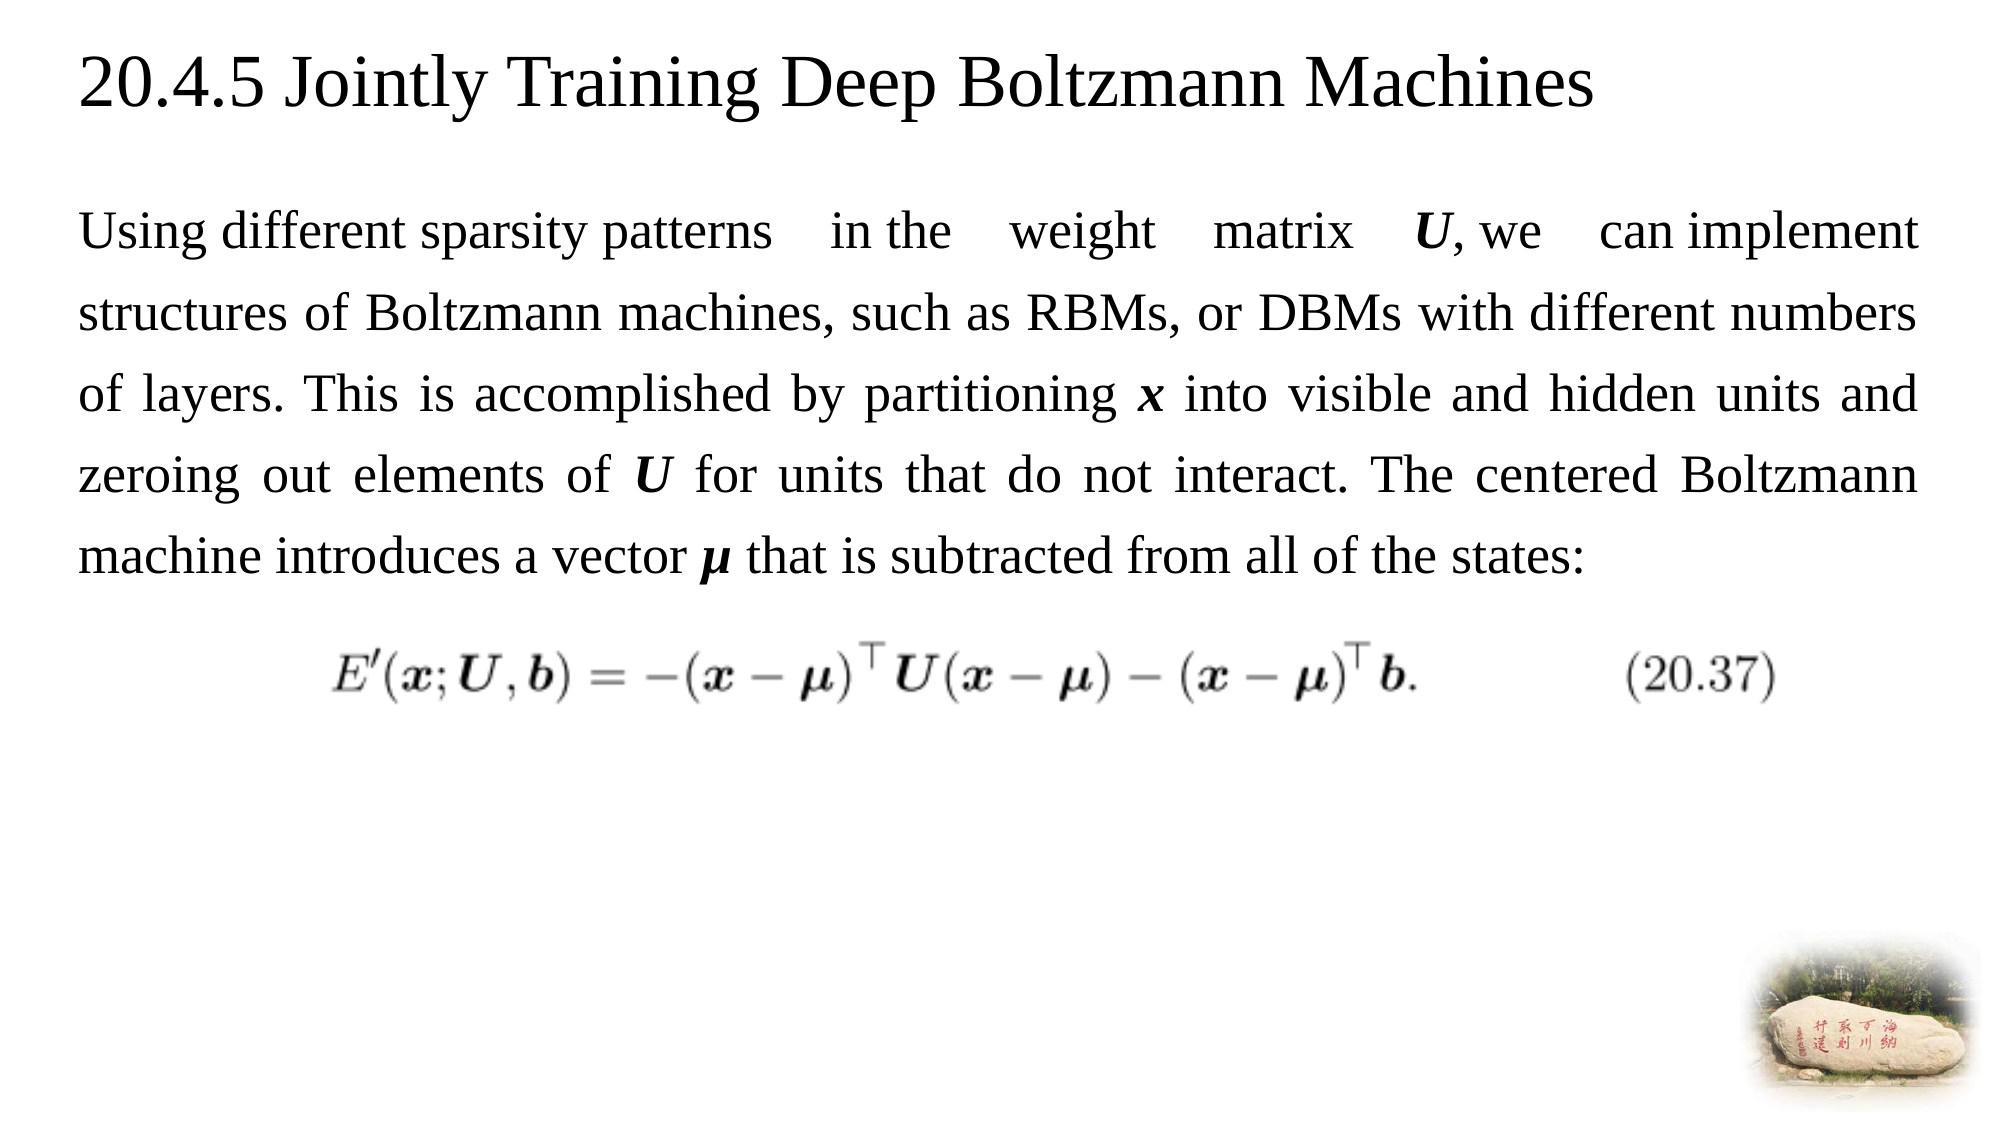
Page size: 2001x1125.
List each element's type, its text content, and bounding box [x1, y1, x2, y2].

title 20.4.5 Jointly Training Deep Boltzmann Machines [63, 21, 1936, 142]
list Using different sparsity patterns in the weight matrix U, we can implement structures of Boltzmann machines, such as RBMs, or DBMs with different numbers of layers. This is accomplished by partitioning x into visible and hidden units and zeroing out elements of U for units that do not interact. The centered Boltzmann machine introduces a vector µ that is subtracted from all of the states: [63, 171, 1936, 1014]
picture [283, 606, 1785, 750]
picture [1740, 927, 1985, 1112]
